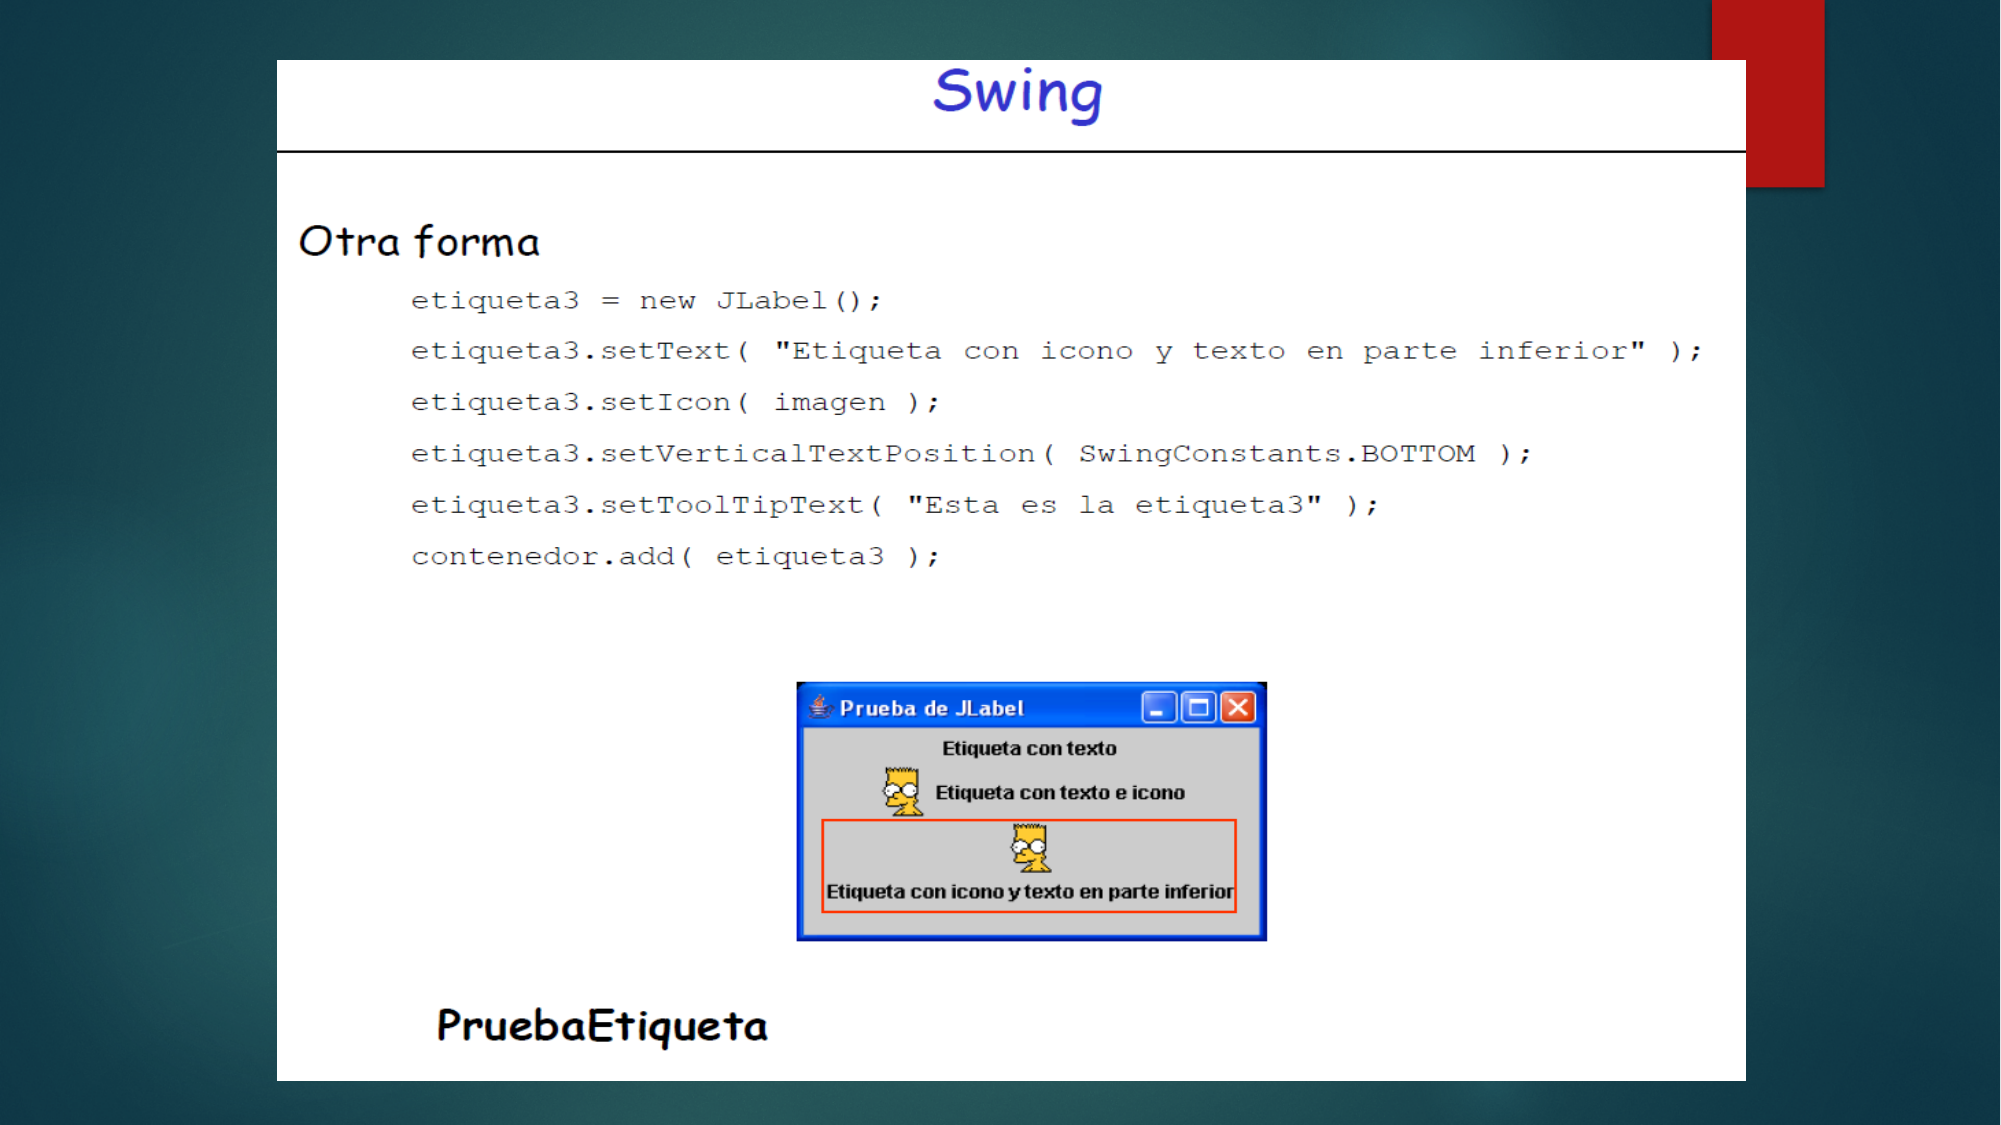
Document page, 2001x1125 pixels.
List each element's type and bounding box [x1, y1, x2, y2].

picture [0, 0, 1746, 1125]
